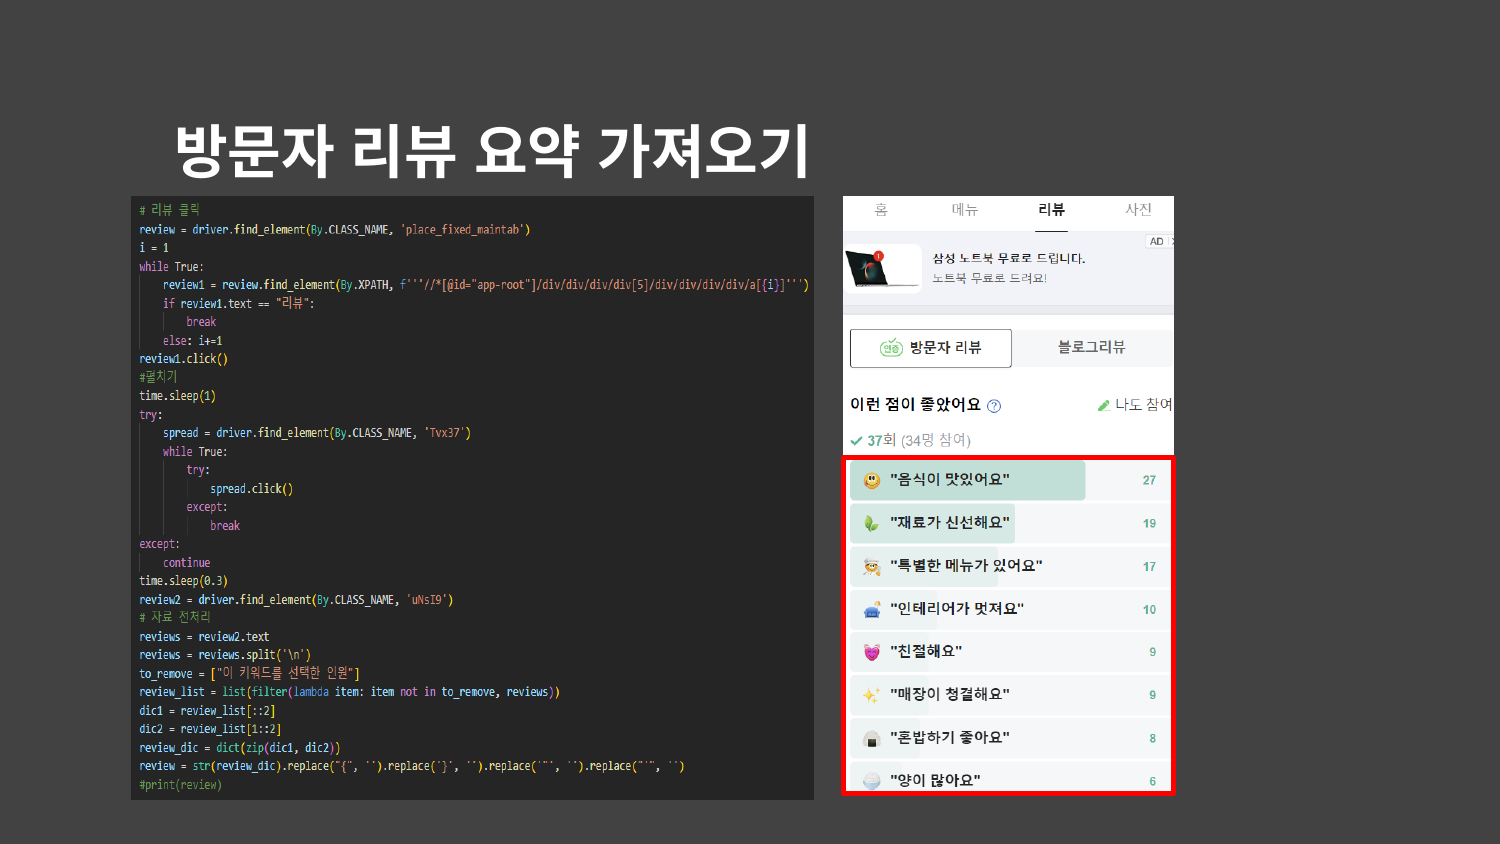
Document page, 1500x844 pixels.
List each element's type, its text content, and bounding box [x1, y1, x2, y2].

picture [131, 195, 814, 801]
title 방문자 리뷰 요약 가져오기 [159, 100, 1341, 191]
picture [843, 195, 1174, 794]
